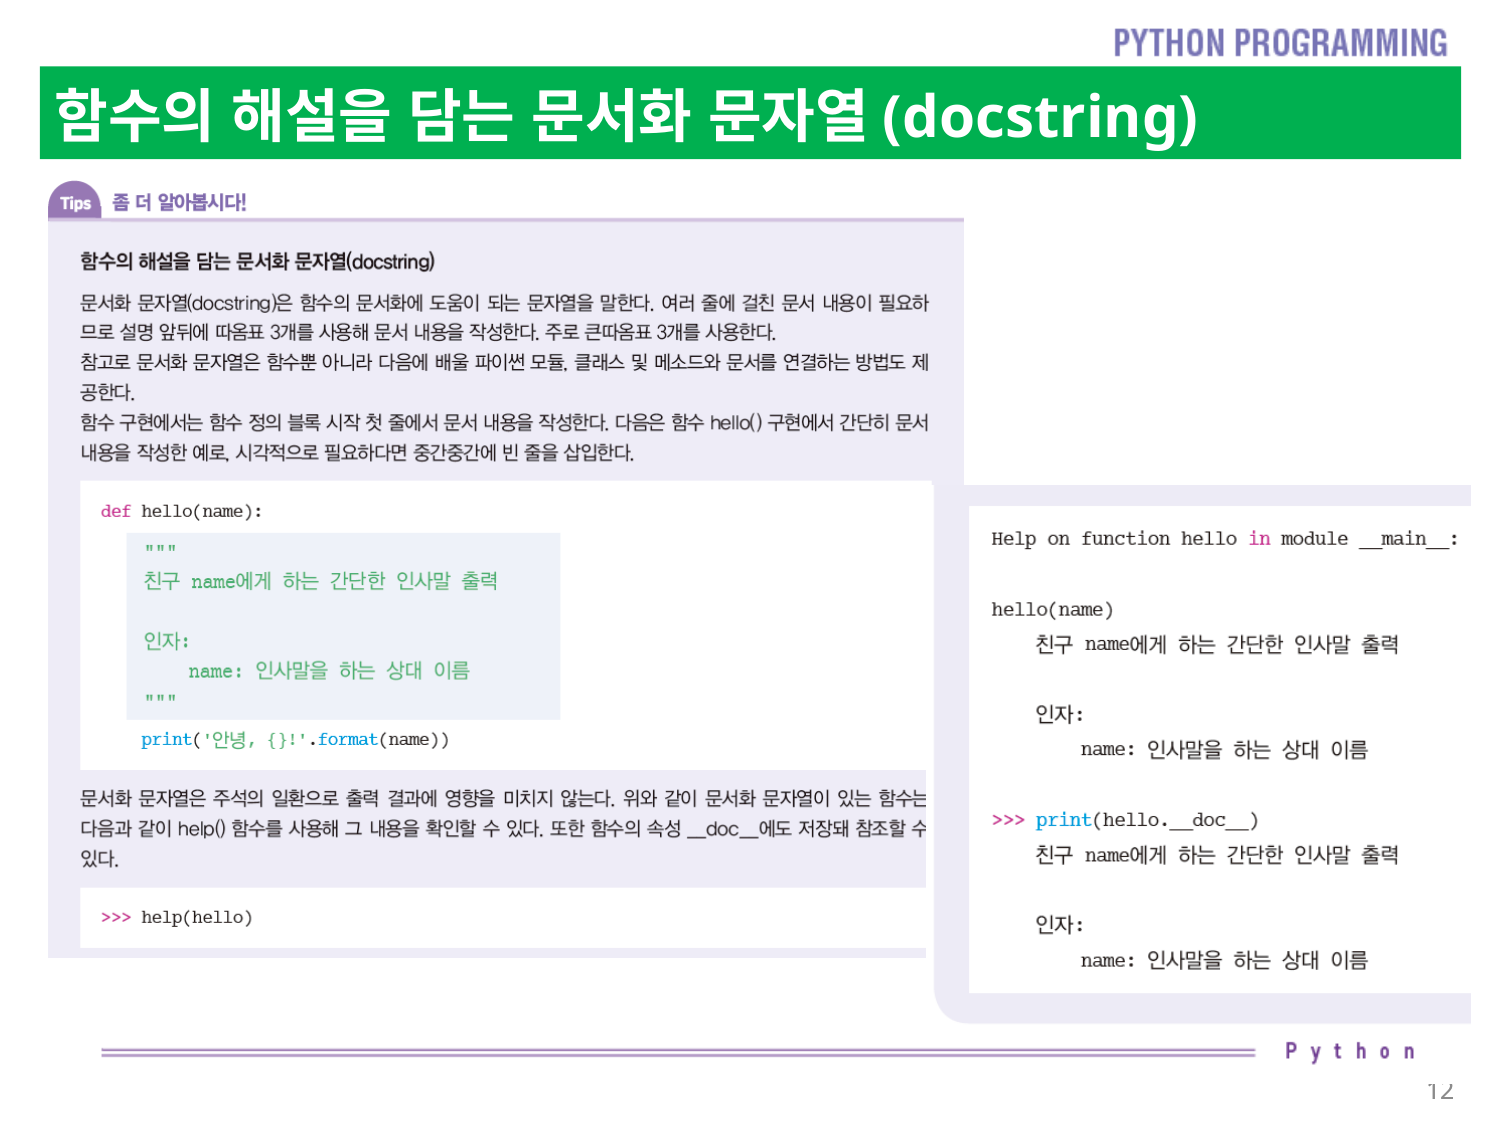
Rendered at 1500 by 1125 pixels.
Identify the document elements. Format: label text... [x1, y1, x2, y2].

picture [18, 164, 1483, 1084]
picture [1106, 13, 1462, 66]
title 함수의 해설을 담는 문서화 문자열(docstring) [39, 76, 1444, 152]
slide_number 12 [1119, 1071, 1470, 1112]
